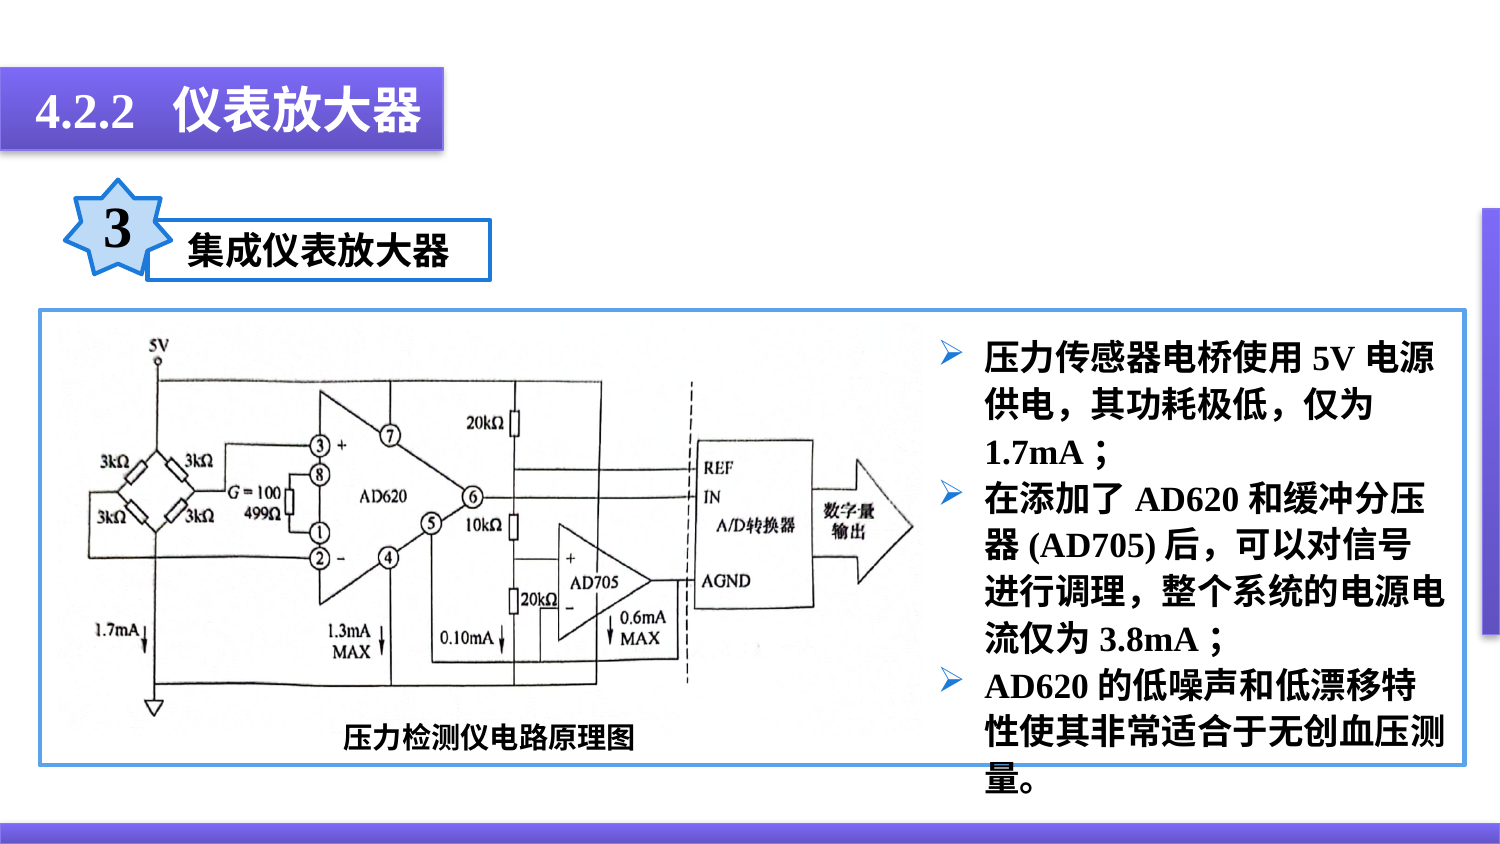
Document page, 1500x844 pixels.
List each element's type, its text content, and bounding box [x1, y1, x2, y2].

text_box 3 [62, 177, 174, 277]
text_box 压力传感器电桥使用5V电源供电，其功耗极低，仅为1.7mA； 在添加了AD620和缓冲分压器(AD705)后，可以对信号进行调理，整个系统的电源电流仅为3.8mA； AD620的低噪声和低漂移特性使其非常适合于无创血压测量。 [922, 323, 1463, 807]
picture [57, 320, 923, 738]
text_box 集成仪表放大器 [145, 218, 492, 282]
text_box [0, 67, 444, 151]
text_box 压力检测仪电路原理图 [328, 744, 652, 763]
text_box [38, 308, 1467, 767]
text_box 4.2.2 仪表放大器 [8, 71, 438, 146]
